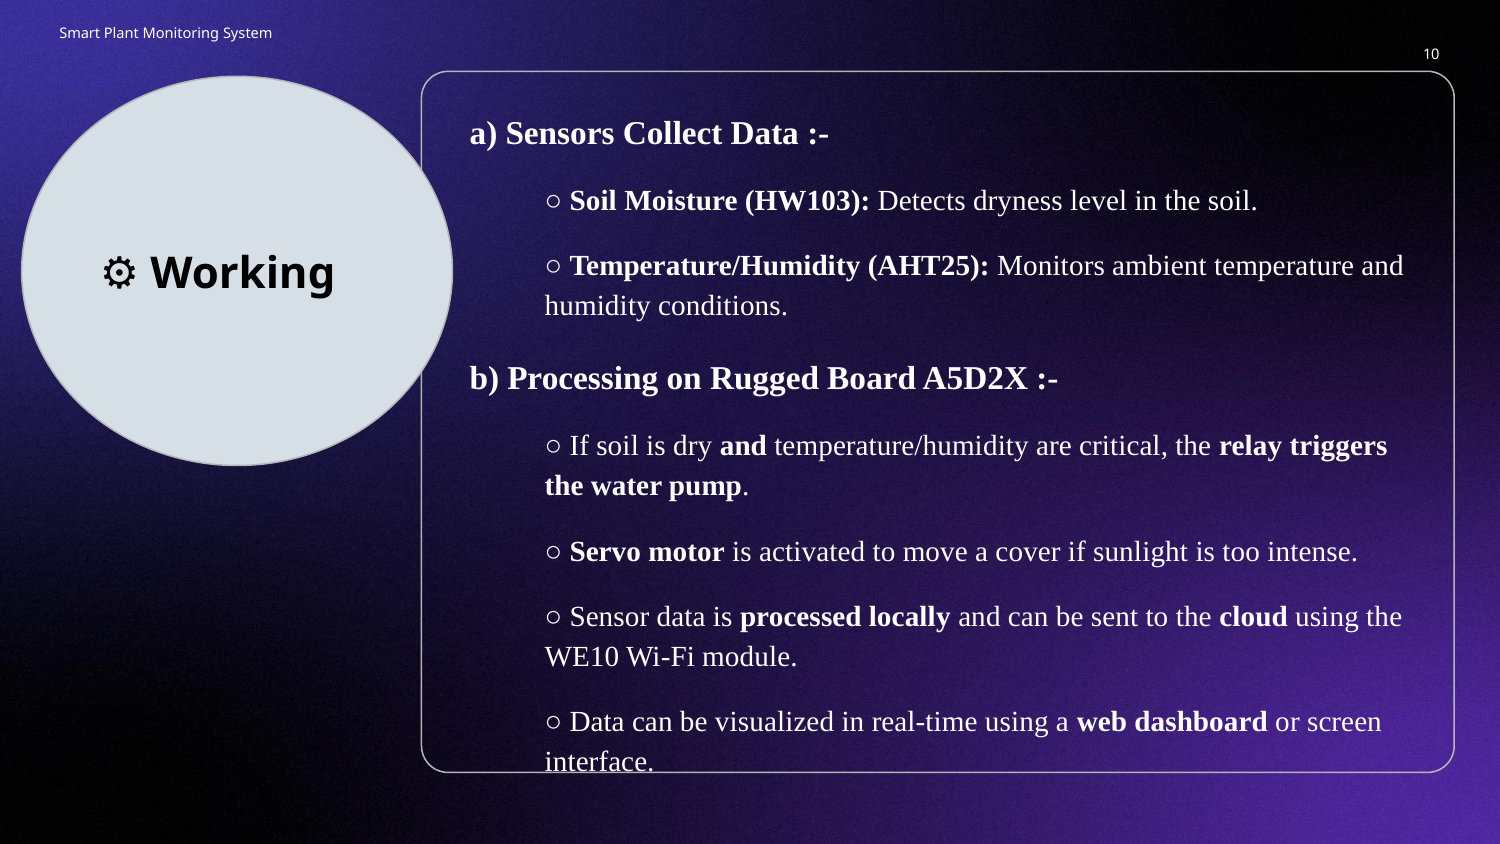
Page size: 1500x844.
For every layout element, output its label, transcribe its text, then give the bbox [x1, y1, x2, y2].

title a) Sensors Collect Data :- ○ Soil Moisture (HW103): Detects dryness level in the soil. ○ Temperature/Humidity (AHT25): Monitors ambient temperature and humidity conditions. b) Processing on Rugged Board A5D2X :- ○ If soil is dry and temperature/humidity are critical, the relay triggers the water pump. ○ Servo motor is activated to move a cover if sunlight is too intense. ○ Sensor data is processed locally and can be sent to the cloud using the WE10 Wi-Fi module. ○ Data can be visualized in real-time using a web dashboard or screen interface. [454, 90, 1422, 747]
picture [0, 0, 1500, 844]
subtitle Smart Plant Monitoring System [59, 21, 743, 61]
slide_number ‹#› [1349, 35, 1440, 75]
text_box [421, 71, 1455, 773]
text_box ⚙️ Working [21, 76, 453, 466]
